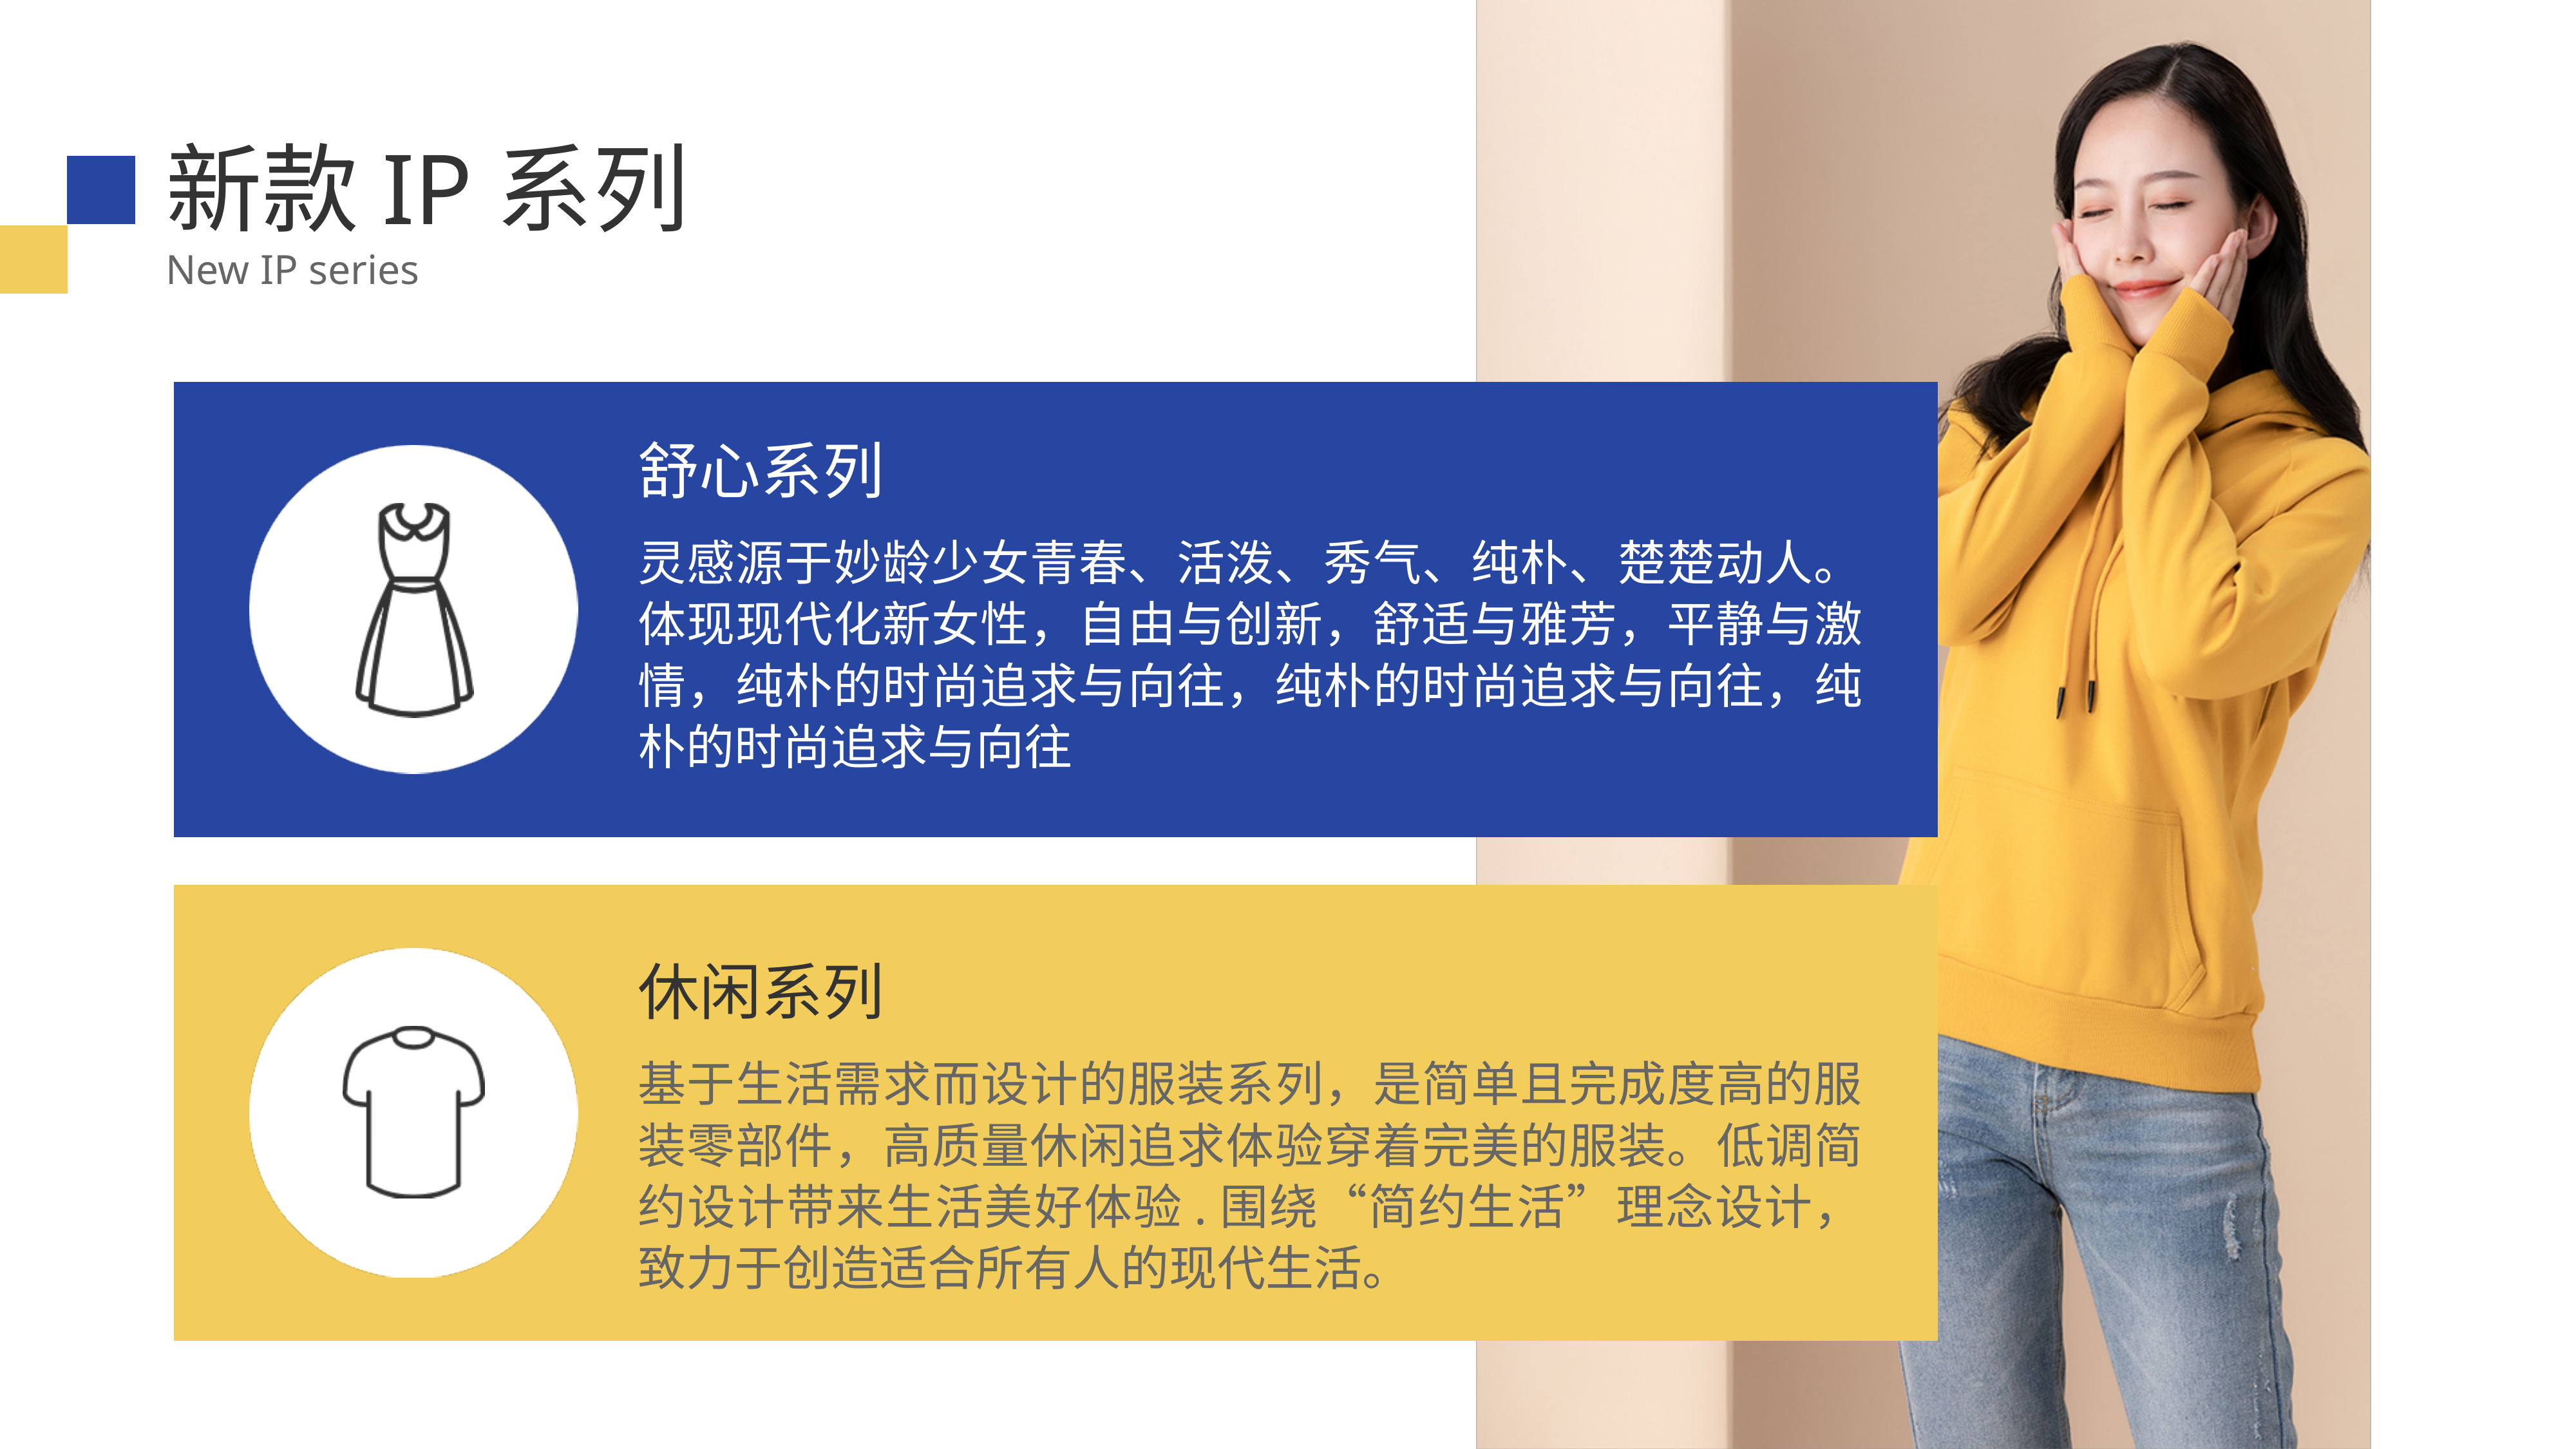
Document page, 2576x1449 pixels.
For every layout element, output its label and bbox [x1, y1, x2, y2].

text_box [174, 885, 1938, 1341]
text_box [0, 150, 1045, 296]
picture [1474, 0, 2372, 1449]
text_box [174, 382, 1938, 838]
